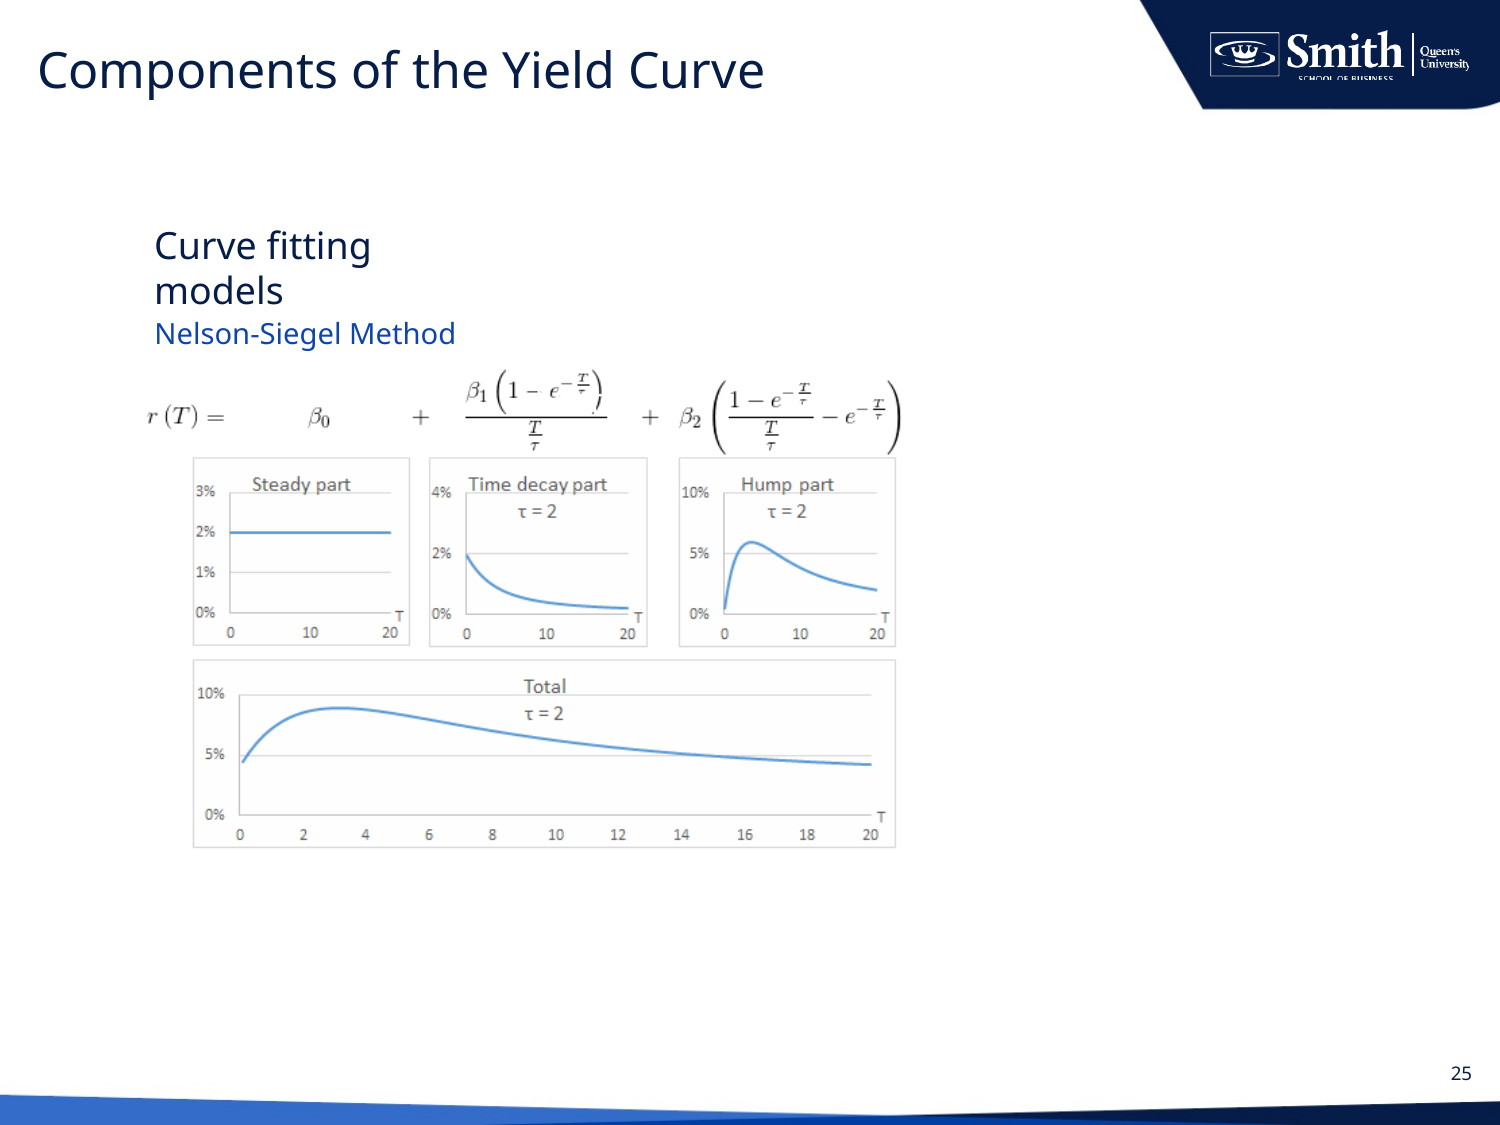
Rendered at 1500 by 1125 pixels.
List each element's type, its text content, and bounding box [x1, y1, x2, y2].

text_box Nelson-Siegel Method [139, 307, 542, 358]
text_box Curve fitting models [139, 214, 520, 307]
title Components of the Yield Curve [37, 34, 1092, 100]
text_box Nelson-Siegel Method [519, 324, 921, 430]
picture [0, 0, 1500, 1125]
